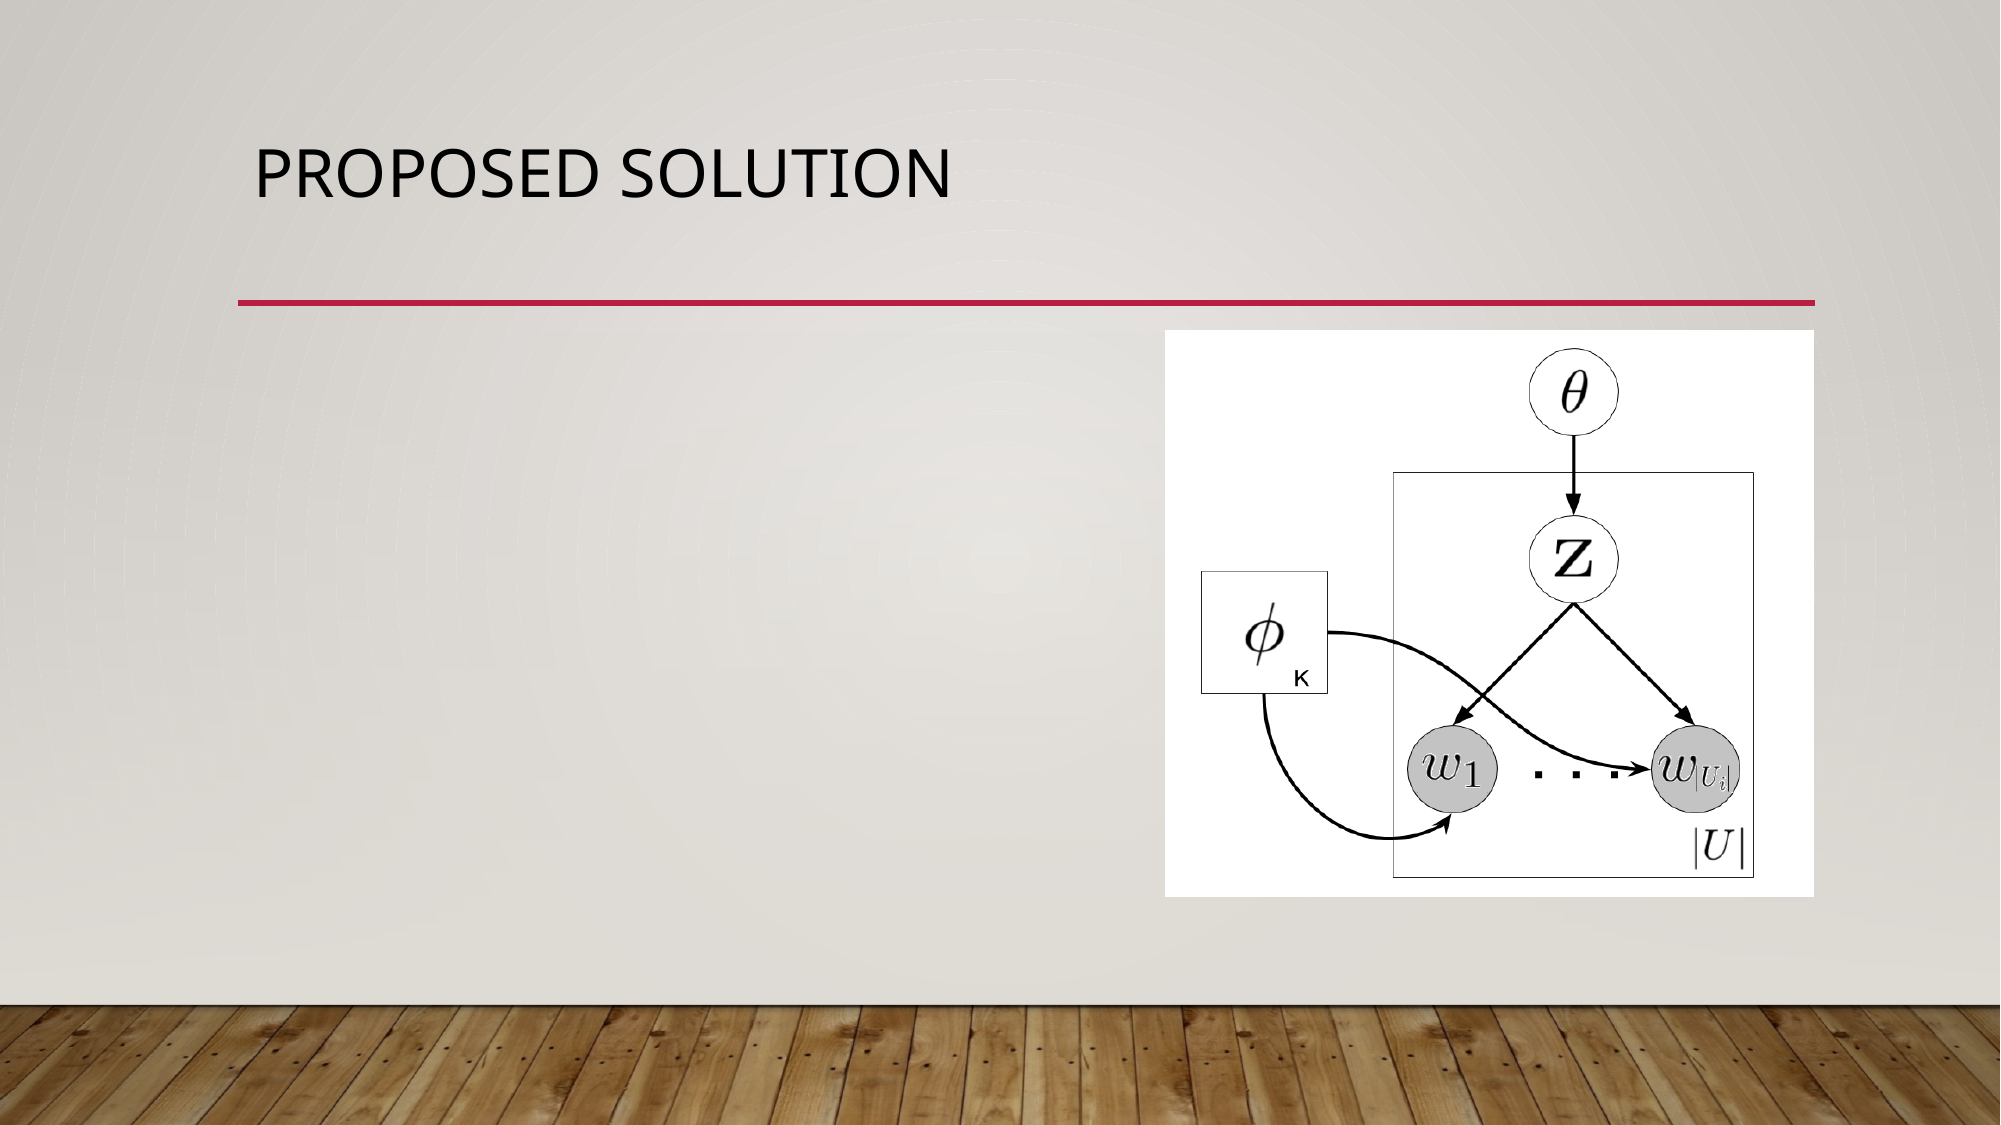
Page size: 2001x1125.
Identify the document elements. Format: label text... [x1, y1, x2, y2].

picture [0, 1005, 2000, 1125]
title Proposed solution [238, 131, 1814, 305]
picture [1165, 330, 1814, 897]
